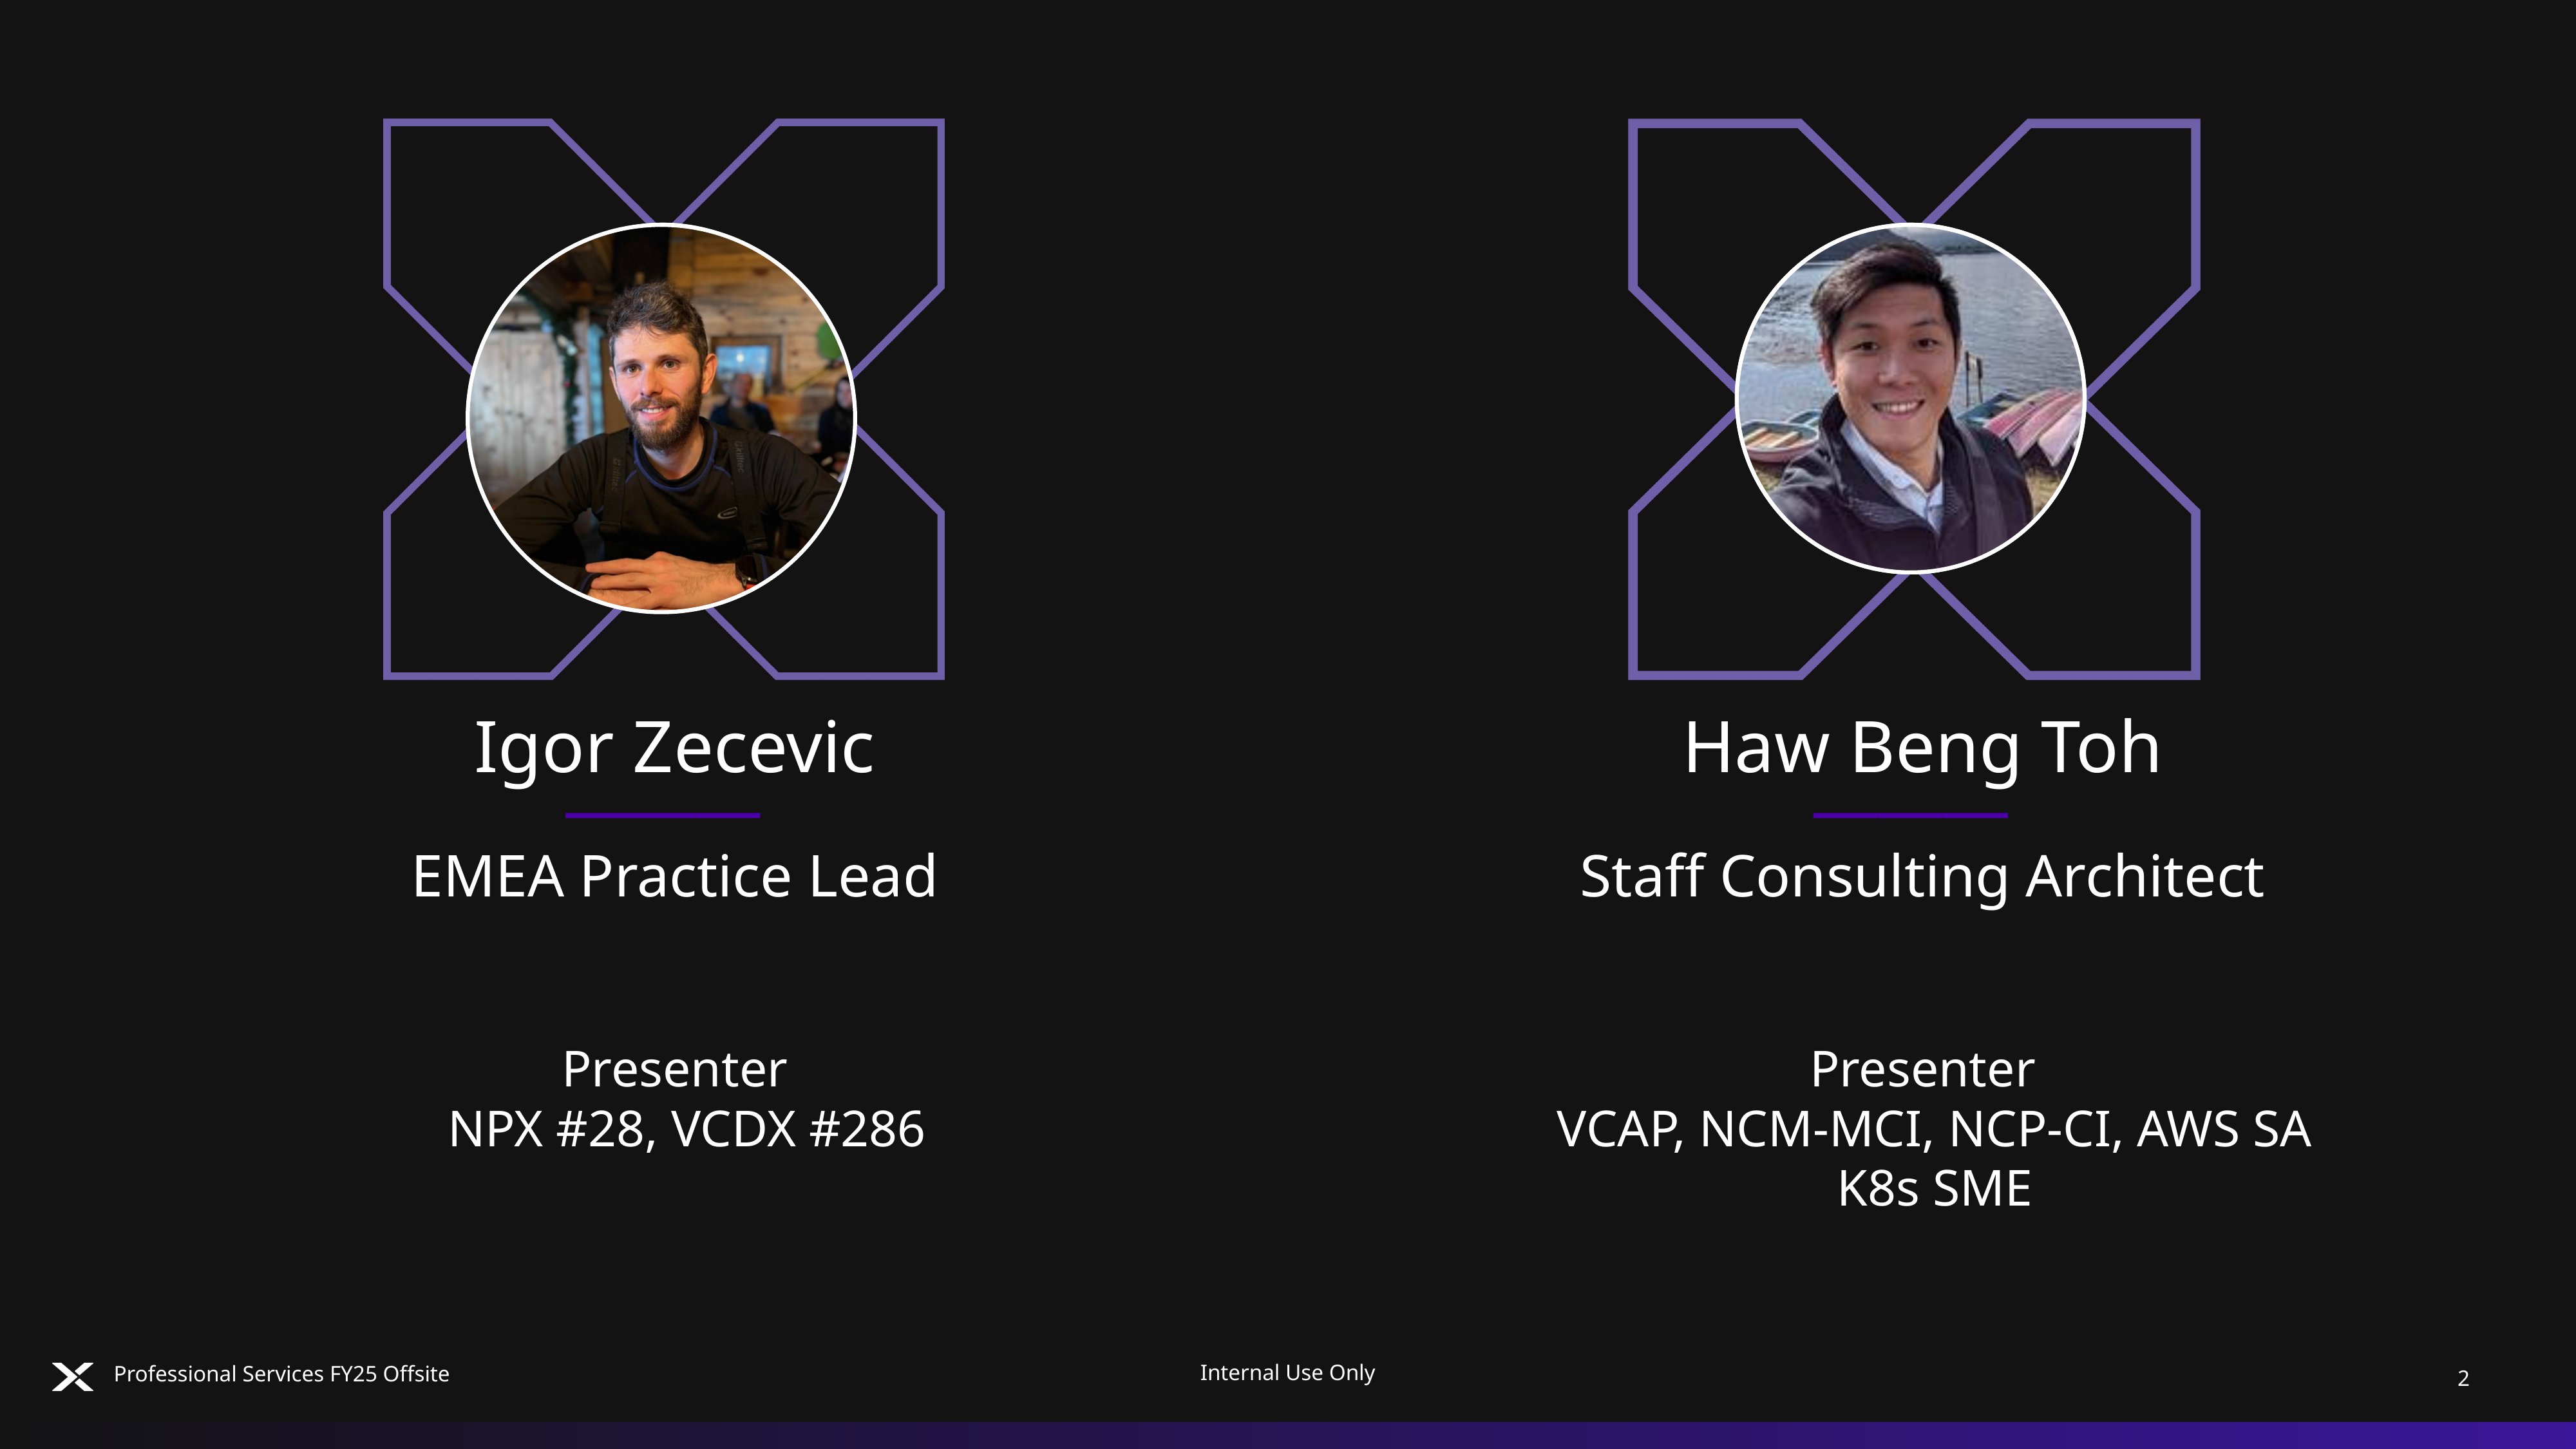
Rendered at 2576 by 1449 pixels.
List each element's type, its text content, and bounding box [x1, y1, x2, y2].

list Staff Consulting Architect [1395, 826, 2426, 944]
picture [1628, 118, 2201, 680]
list EMEA Practice Lead [147, 826, 1179, 944]
list Presenter NPX #28, VCDX #286 [147, 1024, 1179, 1193]
picture [383, 118, 945, 680]
slide_number 2 [2458, 1338, 2566, 1421]
footer Professional Services FY25 Offsite [113, 1331, 903, 1418]
list Igor Zecevic [147, 688, 1179, 804]
list Haw Beng Toh [1395, 688, 2426, 804]
picture [52, 1363, 93, 1391]
list Presenter VCAP, NCM-MCI, NCP-CI, AWS SA K8s SME [1395, 1024, 2426, 1253]
